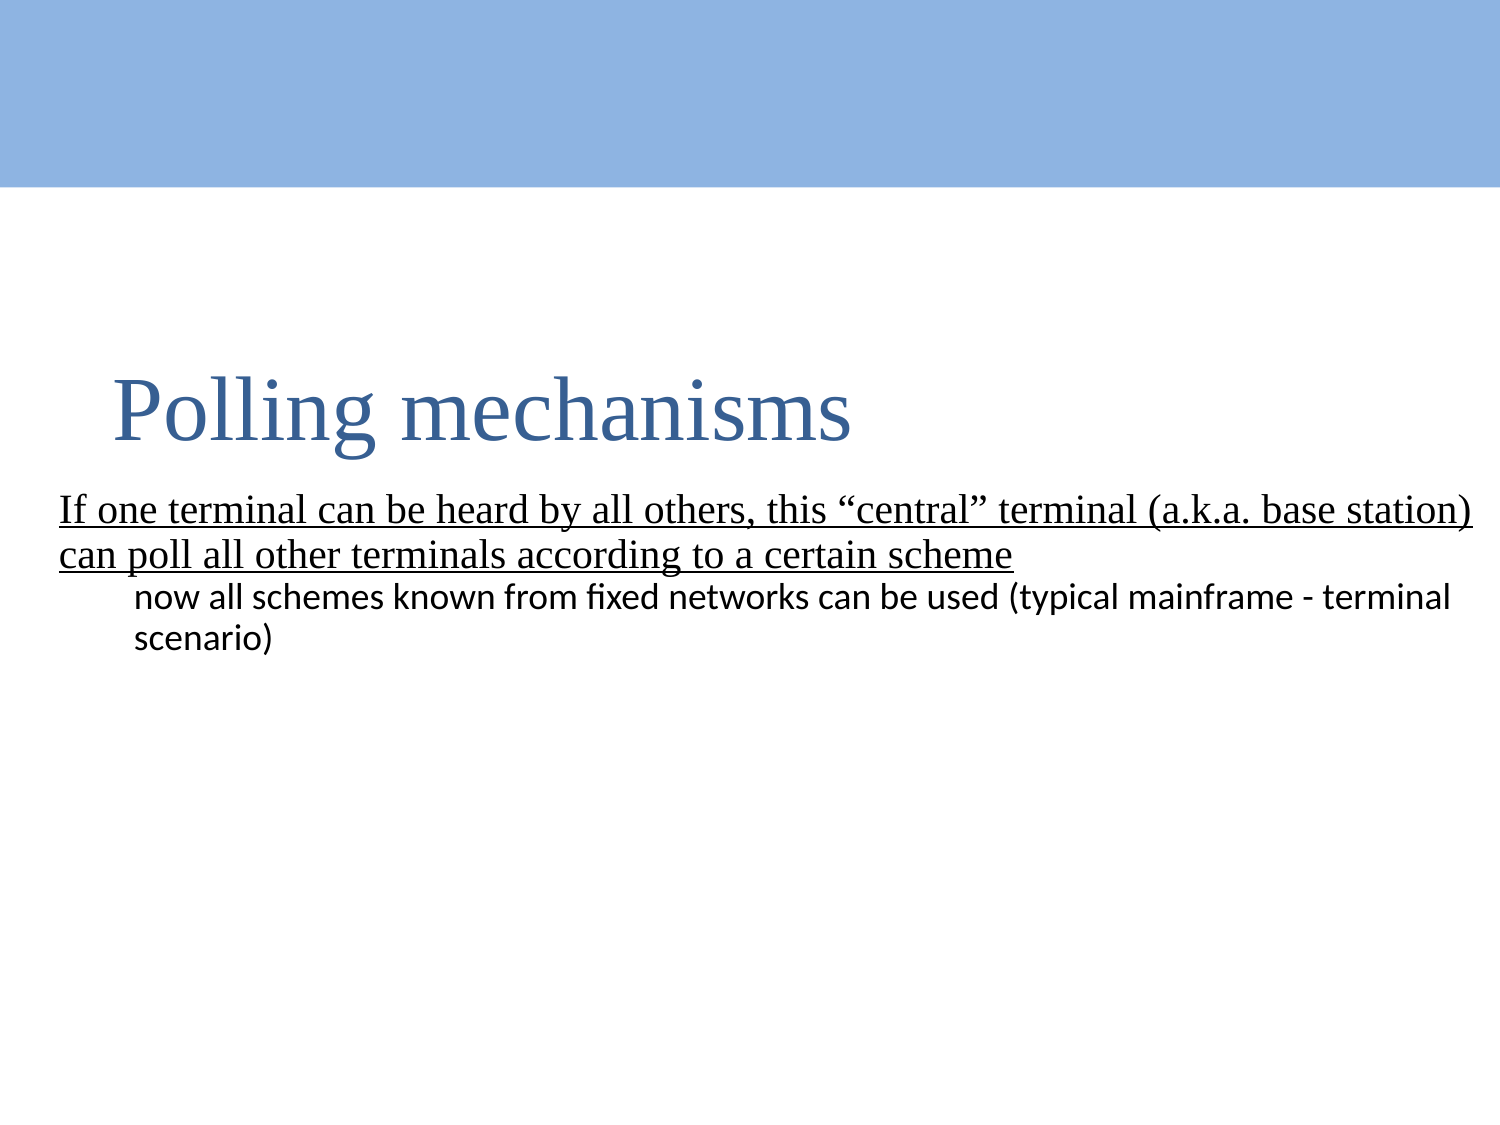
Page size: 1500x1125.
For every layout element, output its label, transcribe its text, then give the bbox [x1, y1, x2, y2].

list If one terminal can be heard by all others, this “central” terminal (a.k.a. base station) can poll all other terminals according to a certain scheme now all schemes known from fixed networks can be used (typical mainframe - terminal scenario) [58, 487, 1500, 1125]
title Polling mechanisms [112, 348, 1388, 487]
